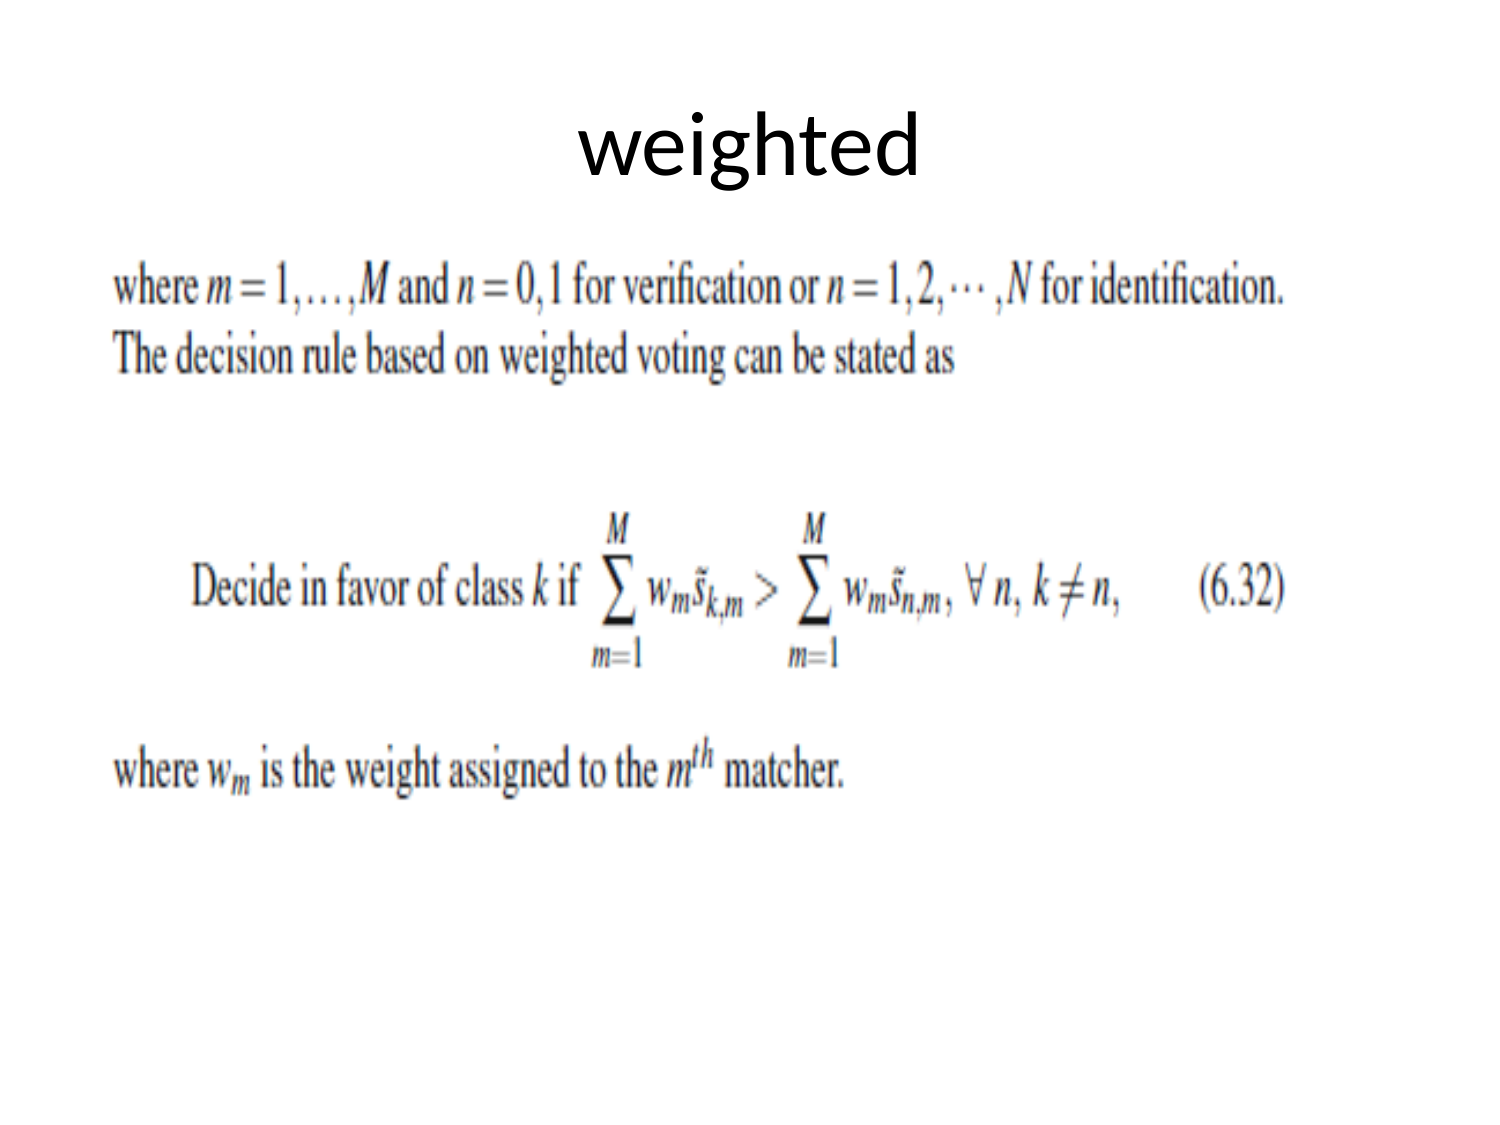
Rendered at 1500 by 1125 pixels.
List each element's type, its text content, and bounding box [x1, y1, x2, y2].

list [88, 243, 1424, 835]
title weighted [75, 45, 1425, 233]
